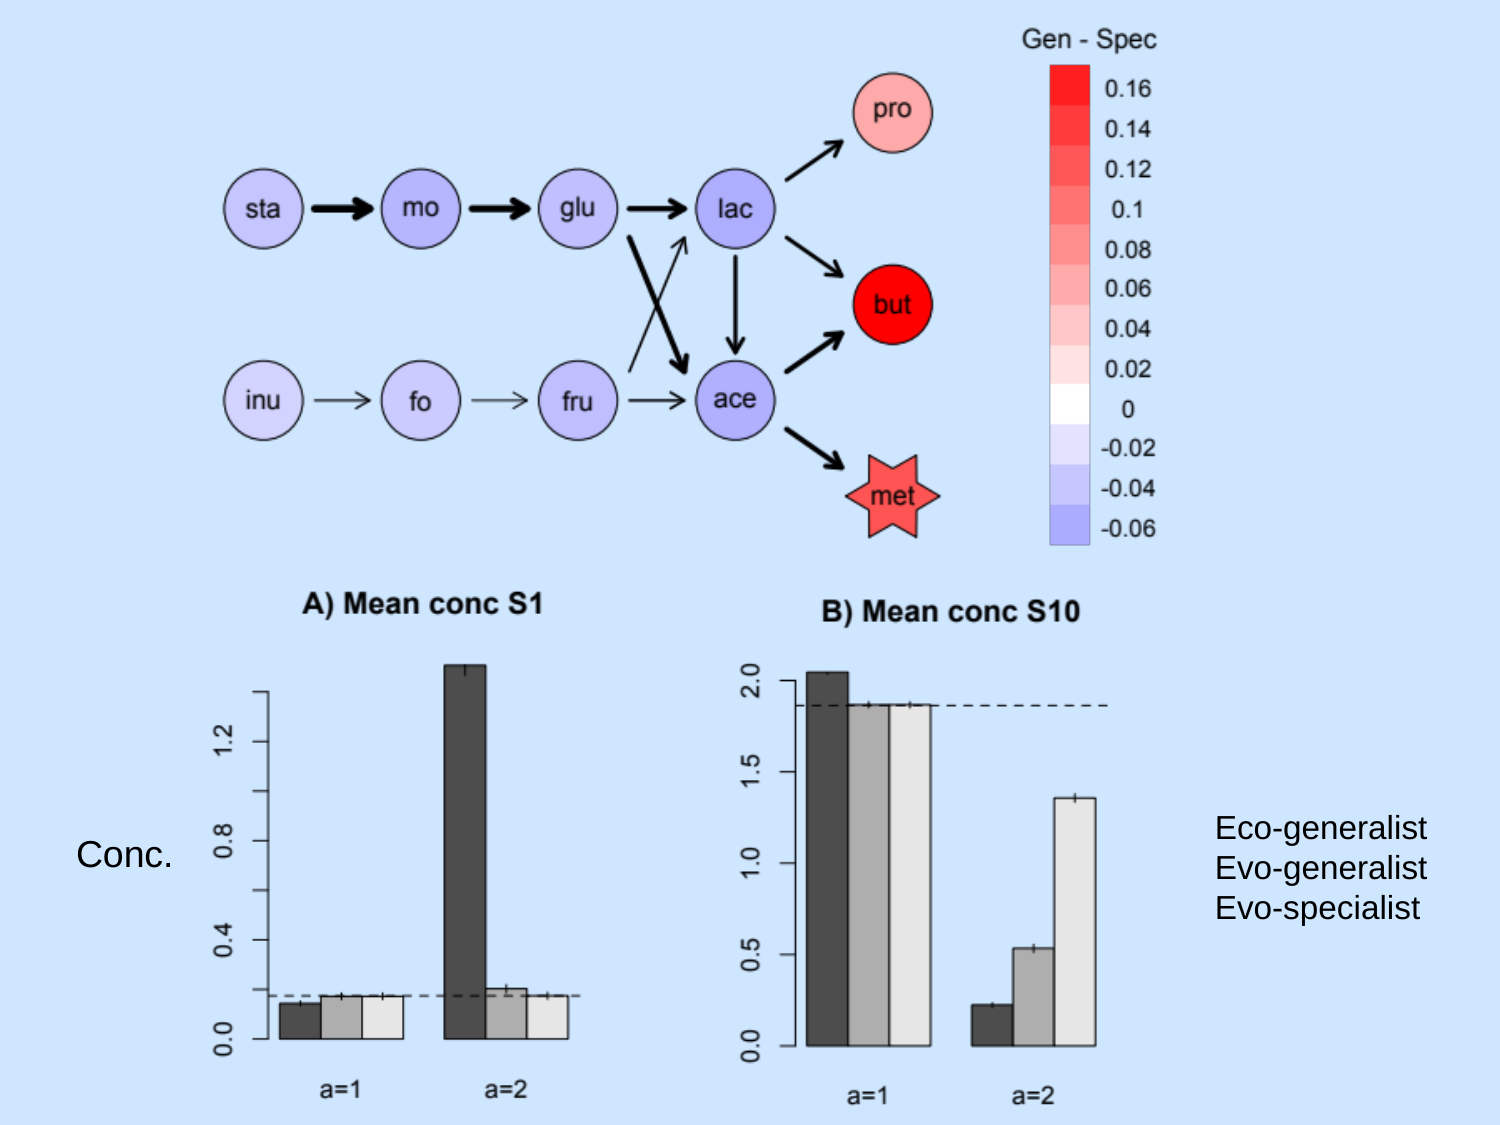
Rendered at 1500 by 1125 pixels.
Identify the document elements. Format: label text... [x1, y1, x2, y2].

text_box Conc. [61, 822, 177, 882]
picture [182, 0, 1194, 1125]
text_box Eco-generalist Evo-generalist Evo-specialist [1200, 798, 1443, 934]
